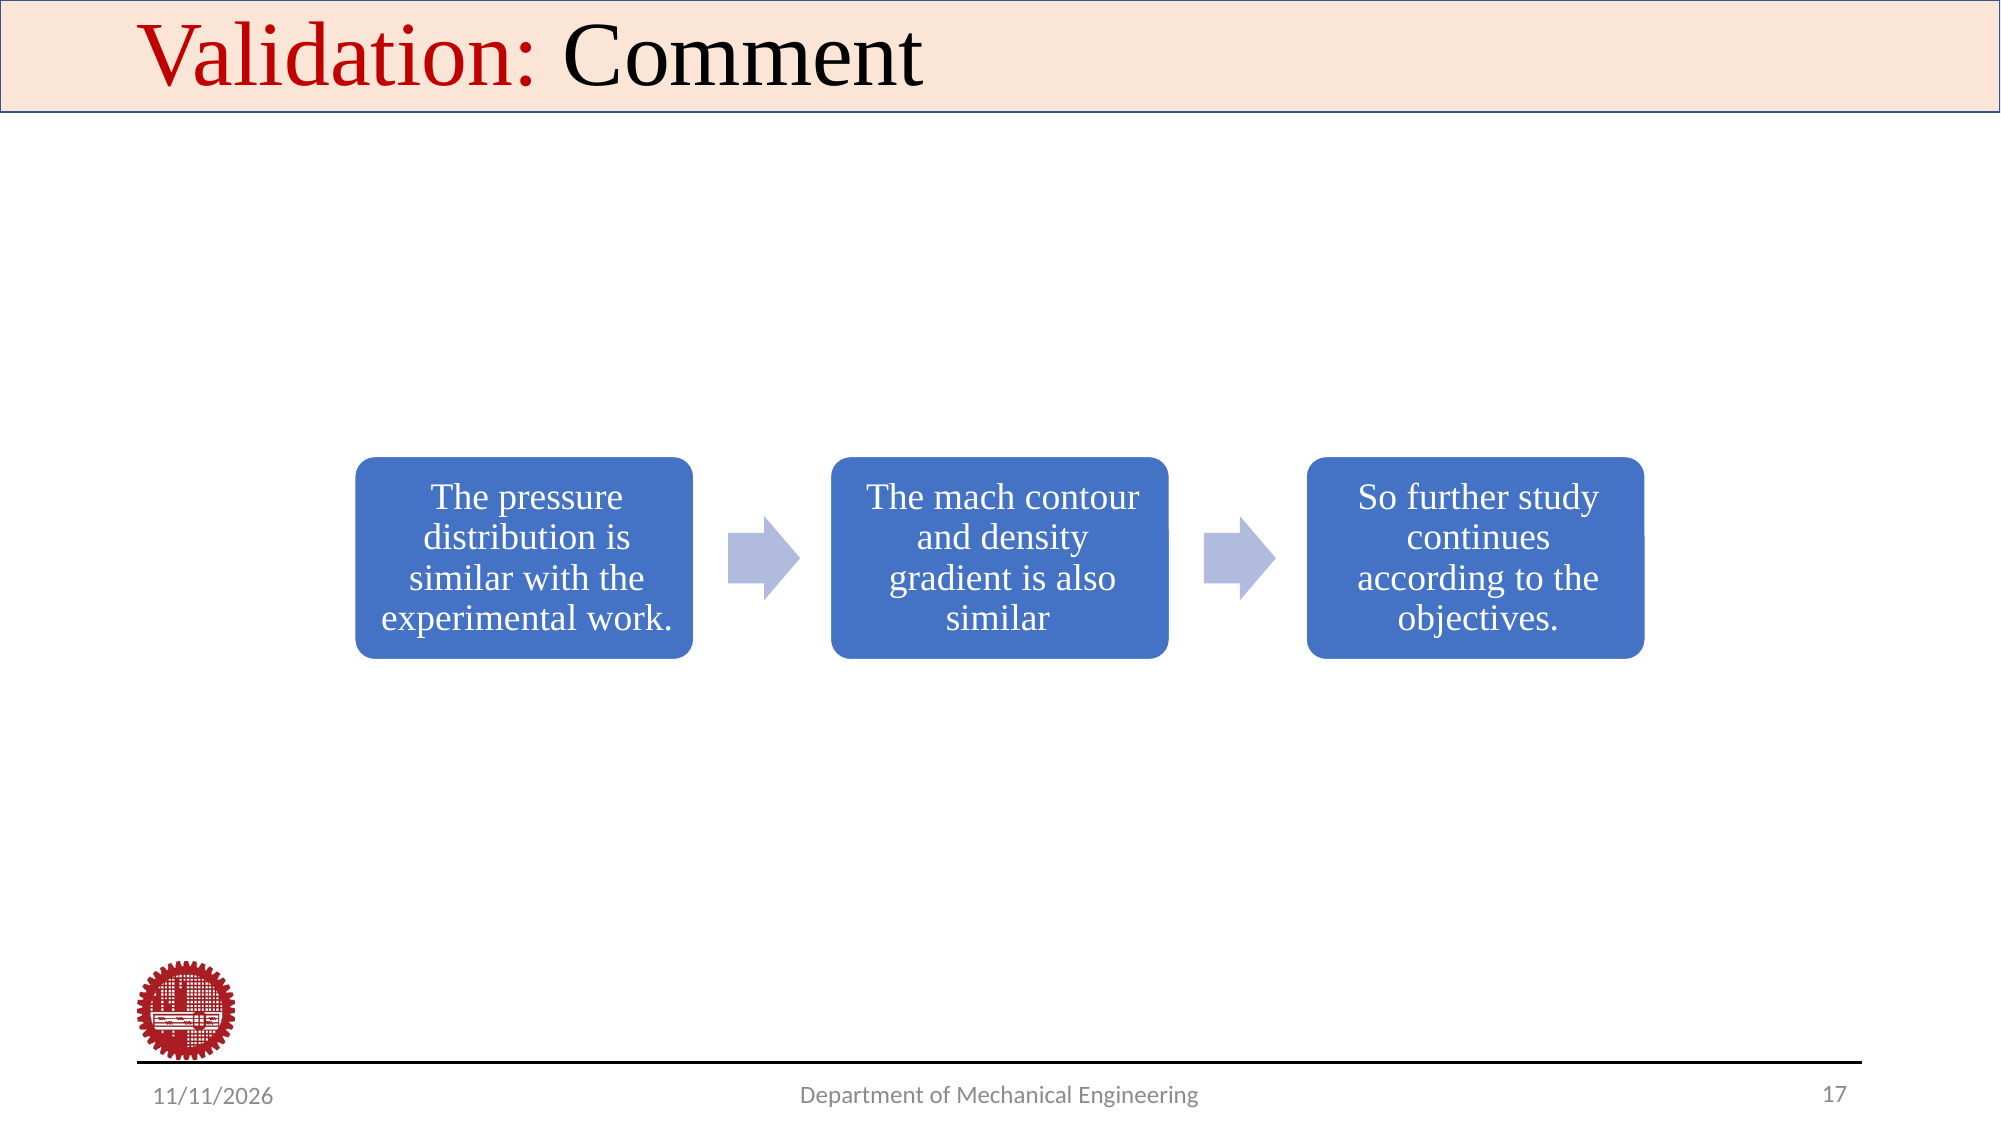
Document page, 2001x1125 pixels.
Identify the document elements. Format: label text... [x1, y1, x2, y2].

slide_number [137, 1065, 588, 1125]
text_box Validation: Comment [122, 0, 940, 111]
picture [137, 961, 235, 1060]
slide_number 17 [1412, 1062, 1863, 1123]
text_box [353, 239, 1647, 878]
footer Department of Mechanical Engineering [662, 1064, 1338, 1124]
